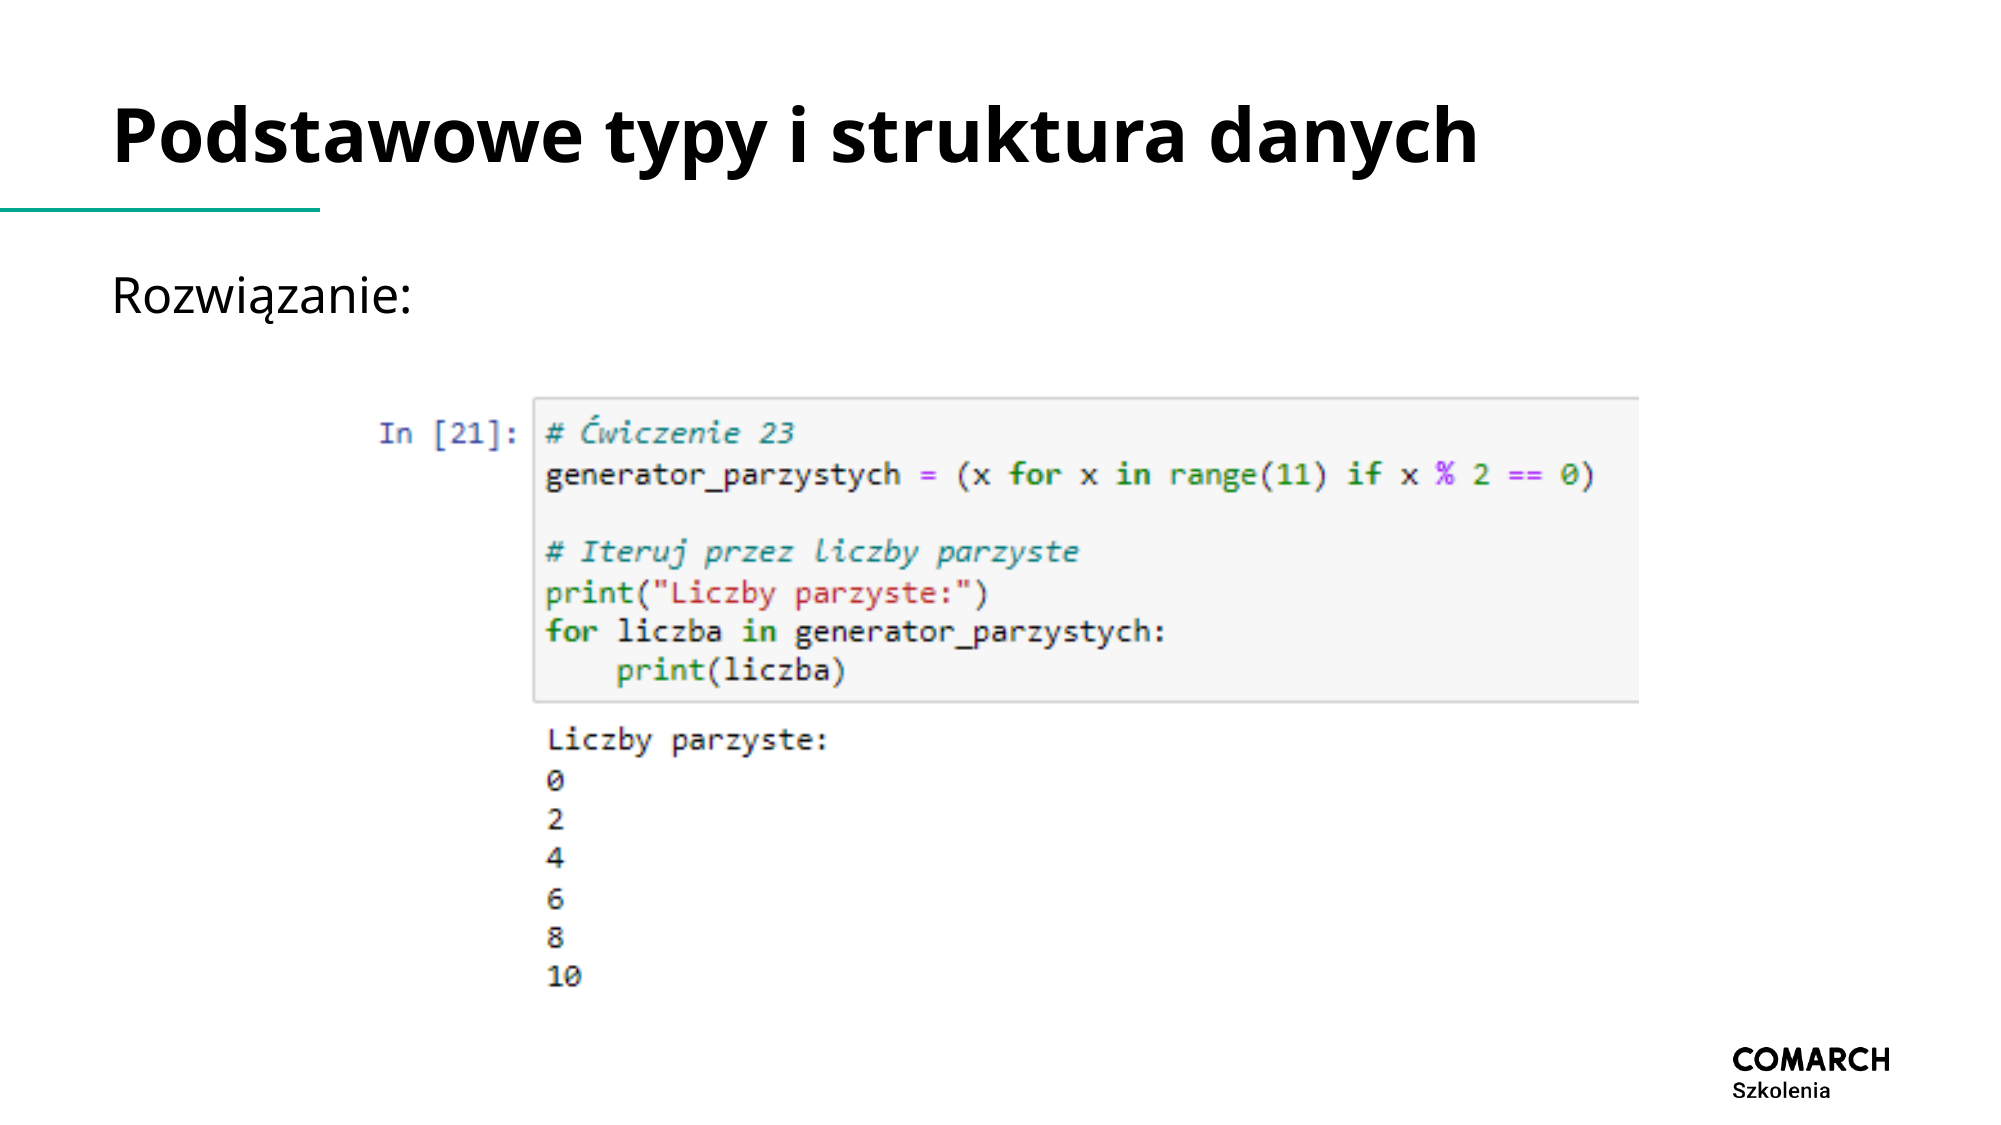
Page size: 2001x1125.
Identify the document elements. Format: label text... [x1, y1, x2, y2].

picture [361, 390, 1639, 1000]
title Podstawowe typy i struktura danych [111, 0, 1889, 185]
list Rozwiązanie: [111, 243, 1889, 1000]
picture [1733, 1047, 1889, 1098]
